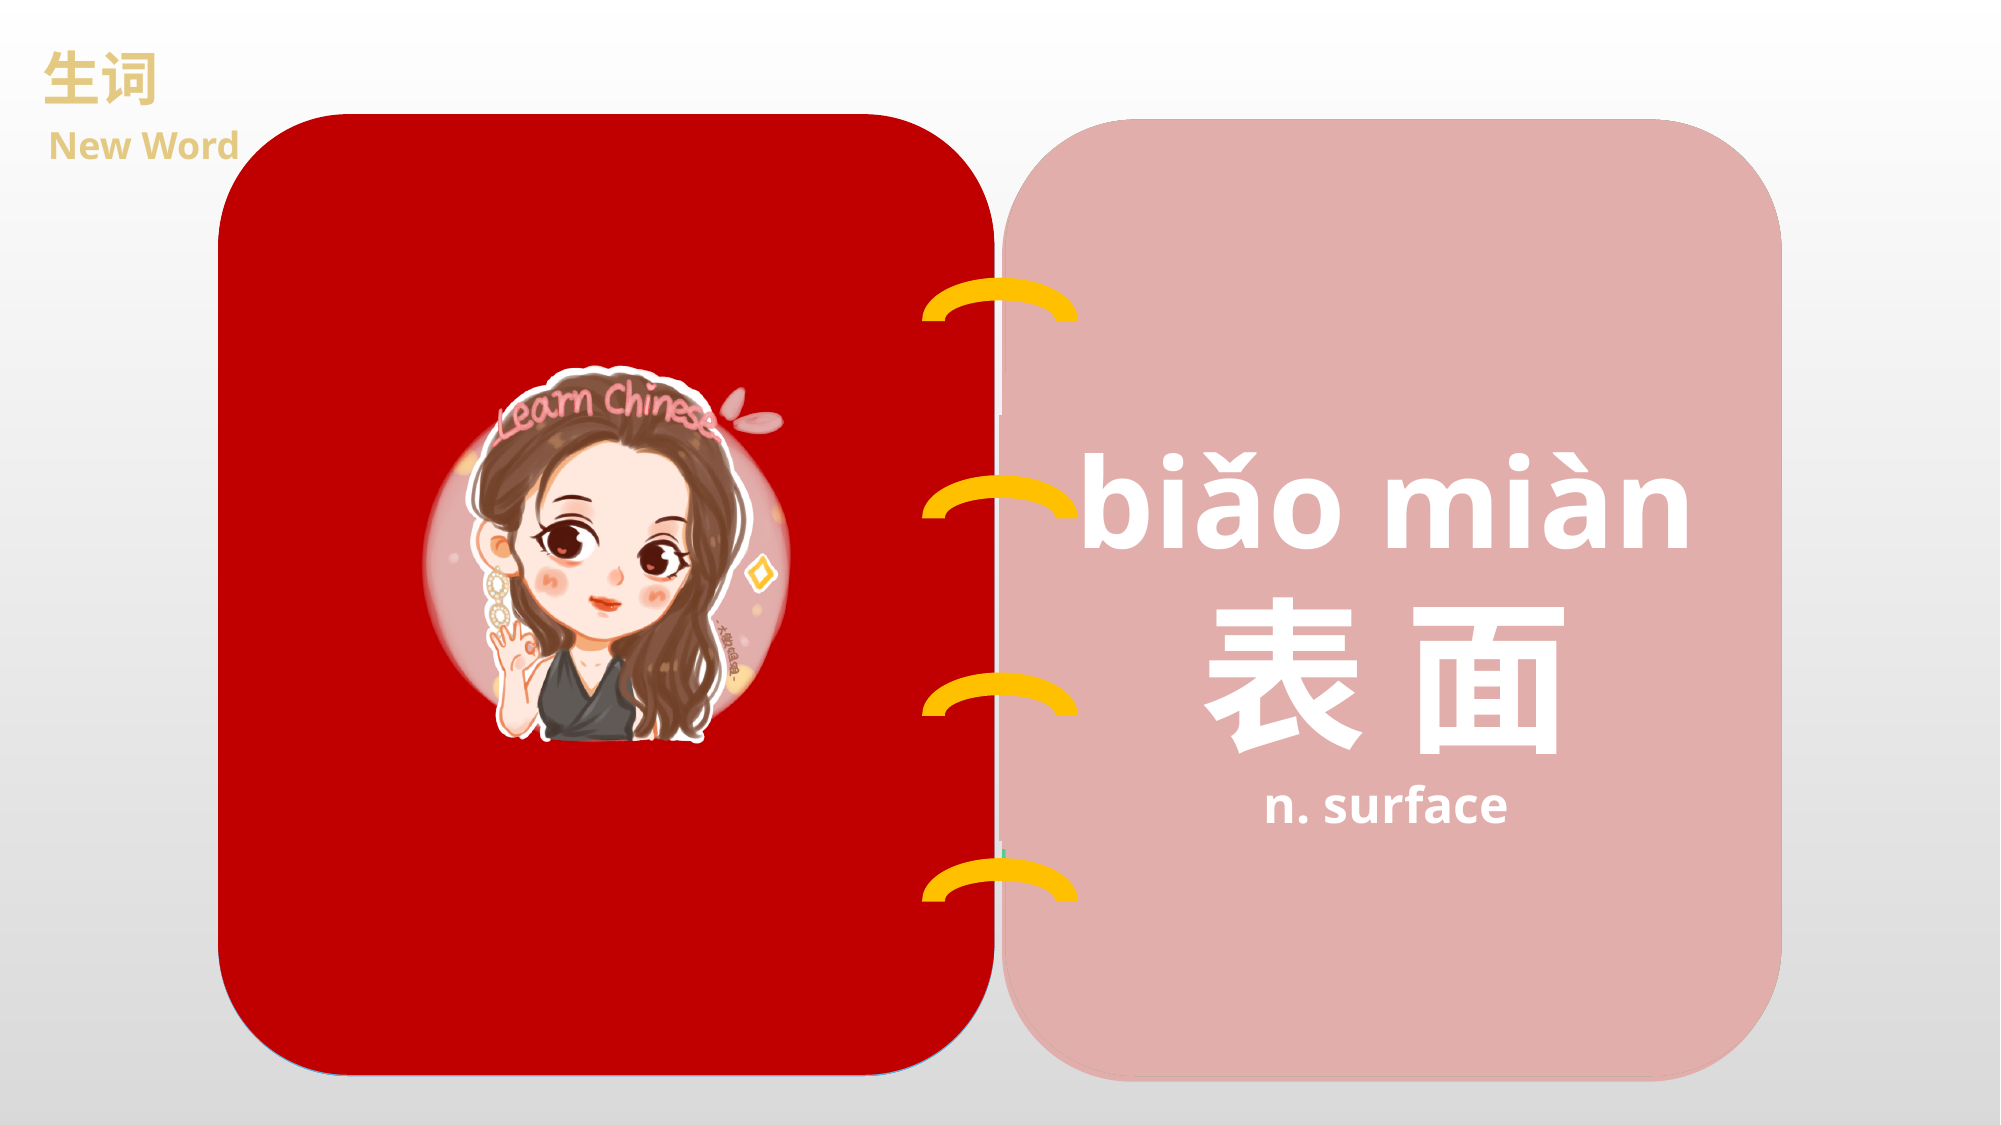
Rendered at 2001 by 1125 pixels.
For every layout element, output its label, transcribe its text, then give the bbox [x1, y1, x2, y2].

text_box New Word [33, 115, 219, 175]
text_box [219, 115, 994, 1070]
text_box 生词 [27, 35, 174, 120]
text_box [999, 1075, 1777, 1081]
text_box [999, 120, 1781, 1075]
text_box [923, 278, 1077, 942]
